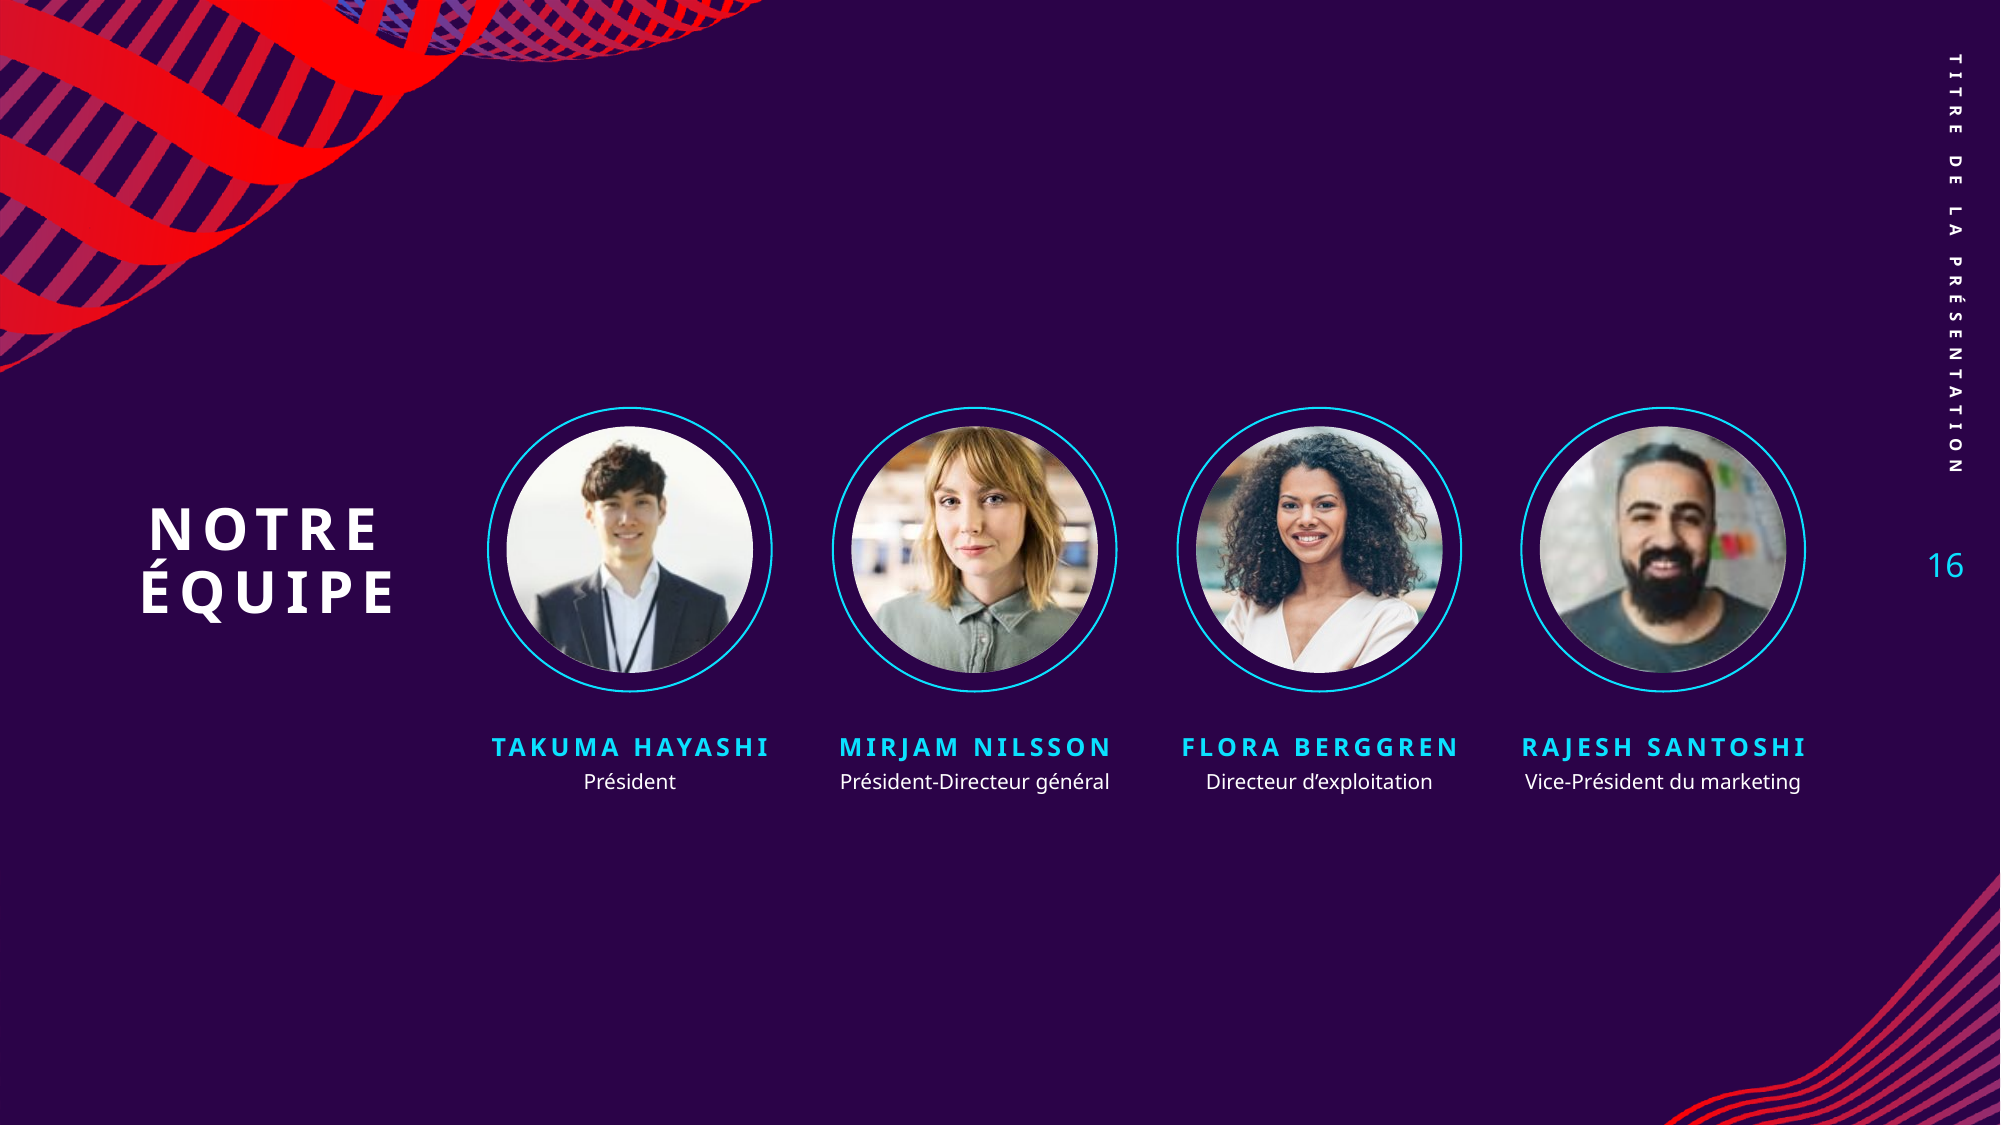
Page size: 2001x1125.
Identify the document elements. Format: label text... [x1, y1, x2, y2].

slide_number 16 [1889, 519, 1980, 615]
list Directeur d’exploitation [1164, 764, 1475, 825]
footer TITRE DE LA PRÉSENTATION [1926, 33, 1987, 489]
list Flora Berggren​​ [1148, 727, 1491, 773]
picture [0, 0, 2001, 1125]
list Mirjam Nilsson​​ [803, 727, 1146, 773]
list Rajesh Santoshi​​ [1492, 727, 1835, 773]
title Notre équipe [107, 389, 426, 737]
list Takuma Hayashi​​ [458, 727, 801, 773]
list Président [475, 764, 785, 825]
list Vice-Président du marketing [1508, 764, 1818, 825]
list Président-Directeur général [820, 764, 1130, 825]
